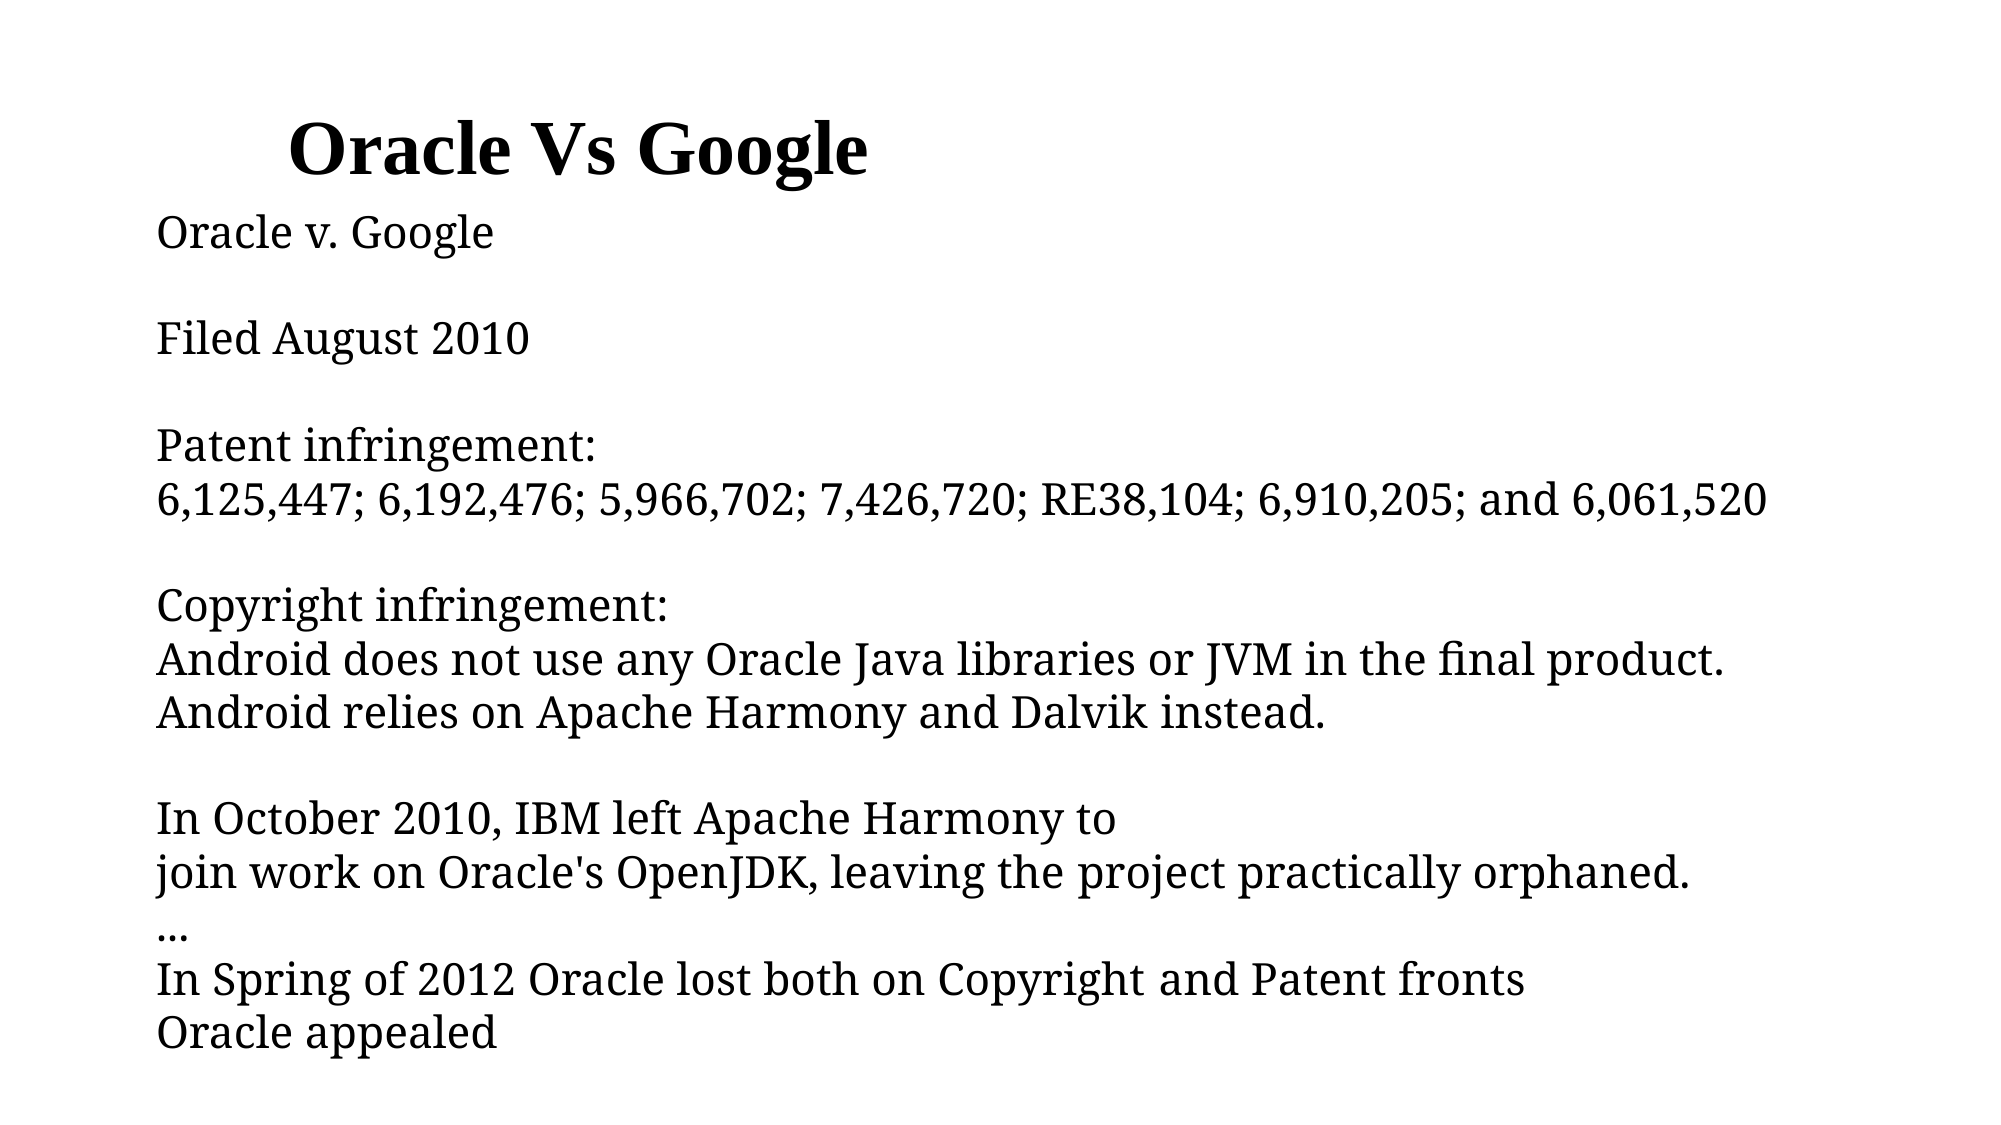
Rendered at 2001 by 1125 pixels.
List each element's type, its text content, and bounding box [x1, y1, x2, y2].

title Oracle Vs Google [170, 93, 984, 196]
text_box Oracle v. Google Filed August 2010 Patent infringement: 6,125,447; 6,192,476; 5,966,702; 7,426,720; RE38,104; 6,910,205; and 6,061,520 Copyright infringement: Android does not use any Oracle Java libraries or JVM in the final product. Android relies on Apache Harmony and Dalvik instead. In October 2010, IBM left Apache Harmony to join work on Oracle's OpenJDK, leaving the project practically orphaned. ... In Spring of 2012 Oracle lost both on Copyright and Patent fronts Oracle appealed [141, 196, 1892, 1065]
